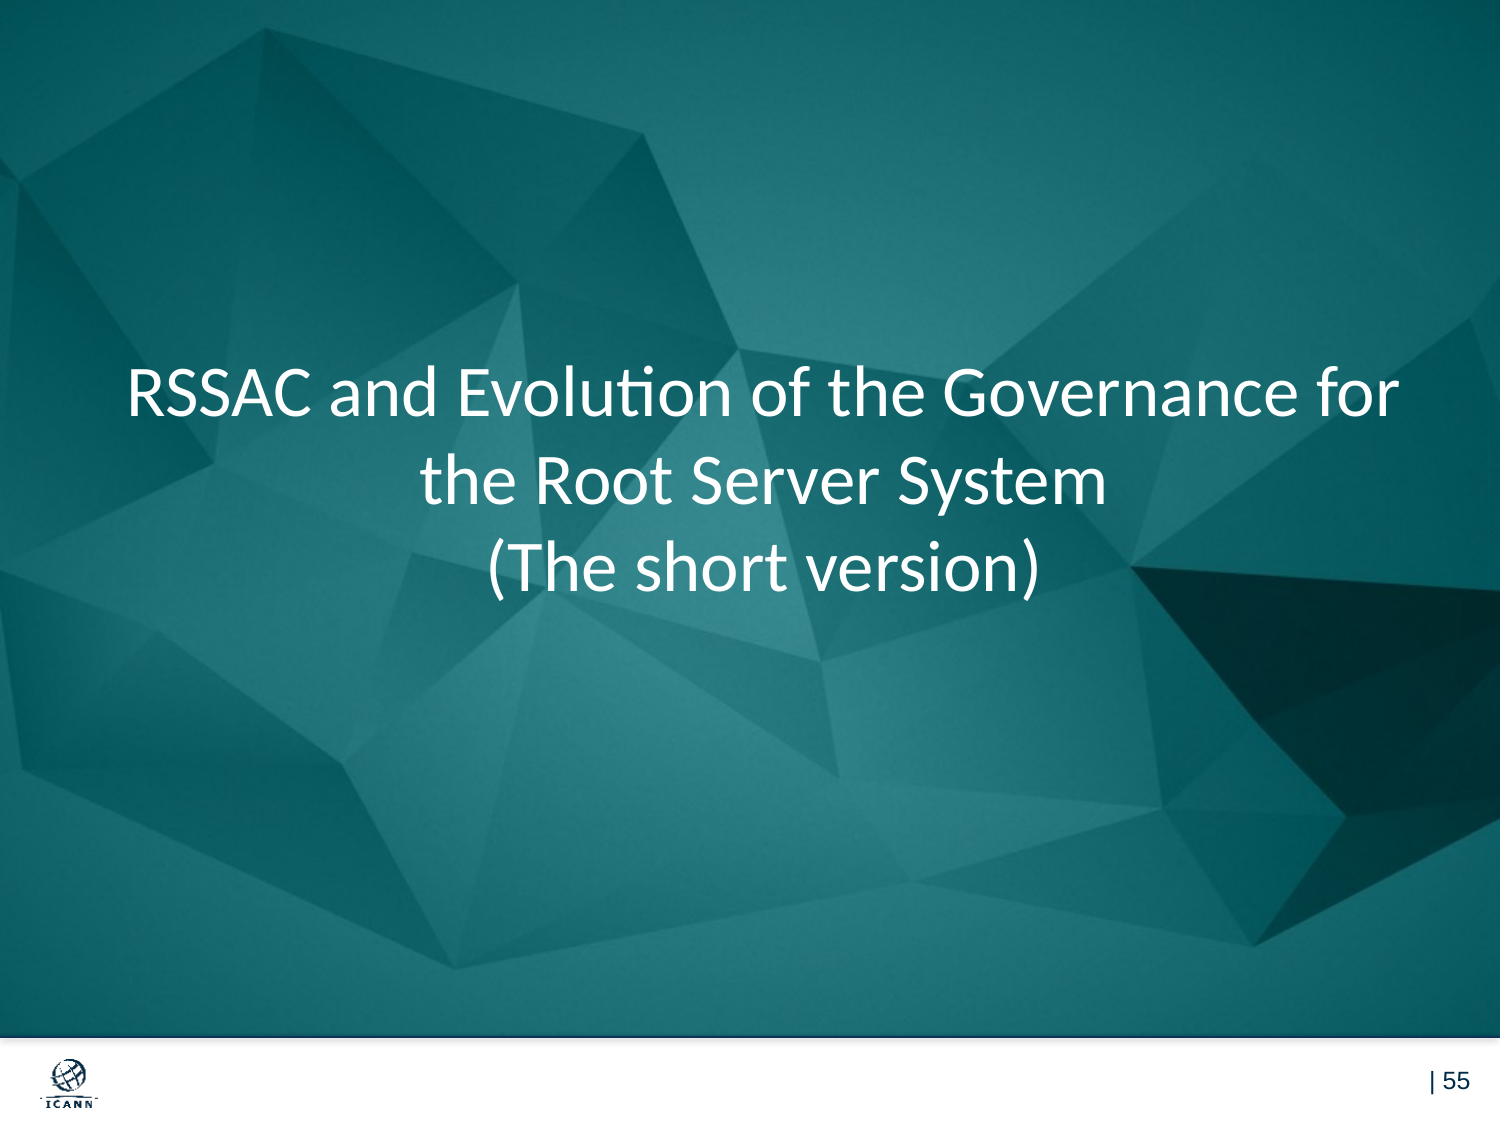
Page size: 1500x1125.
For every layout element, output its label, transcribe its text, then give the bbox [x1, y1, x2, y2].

picture [0, 0, 1500, 1035]
text_box RSSAC and Evolution of the Governance for the Root Server System (The short version) [83, 336, 1445, 630]
picture [38, 1059, 100, 1108]
